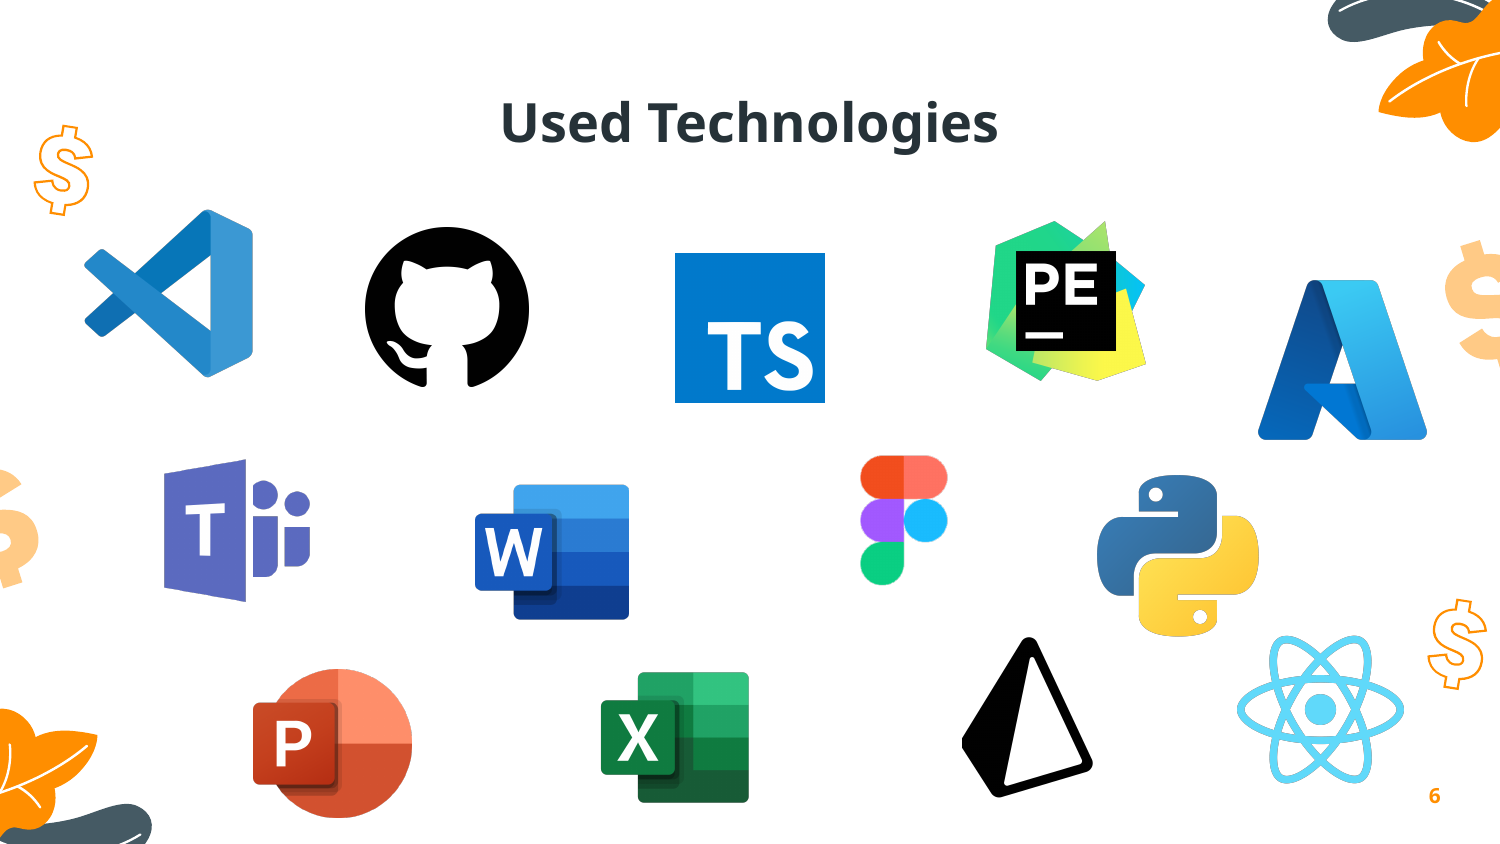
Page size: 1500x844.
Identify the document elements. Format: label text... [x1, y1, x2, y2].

picture [80, 207, 254, 378]
picture [1258, 280, 1428, 441]
picture [252, 669, 412, 818]
title Used Technologies [118, 72, 1382, 167]
picture [795, 417, 1010, 632]
picture [1096, 475, 1404, 804]
picture [149, 445, 320, 616]
picture [365, 227, 529, 387]
picture [961, 636, 1095, 798]
picture [986, 221, 1146, 381]
picture [599, 663, 750, 812]
picture [475, 475, 629, 629]
slide_number 6 [1389, 764, 1480, 830]
picture [675, 253, 825, 403]
